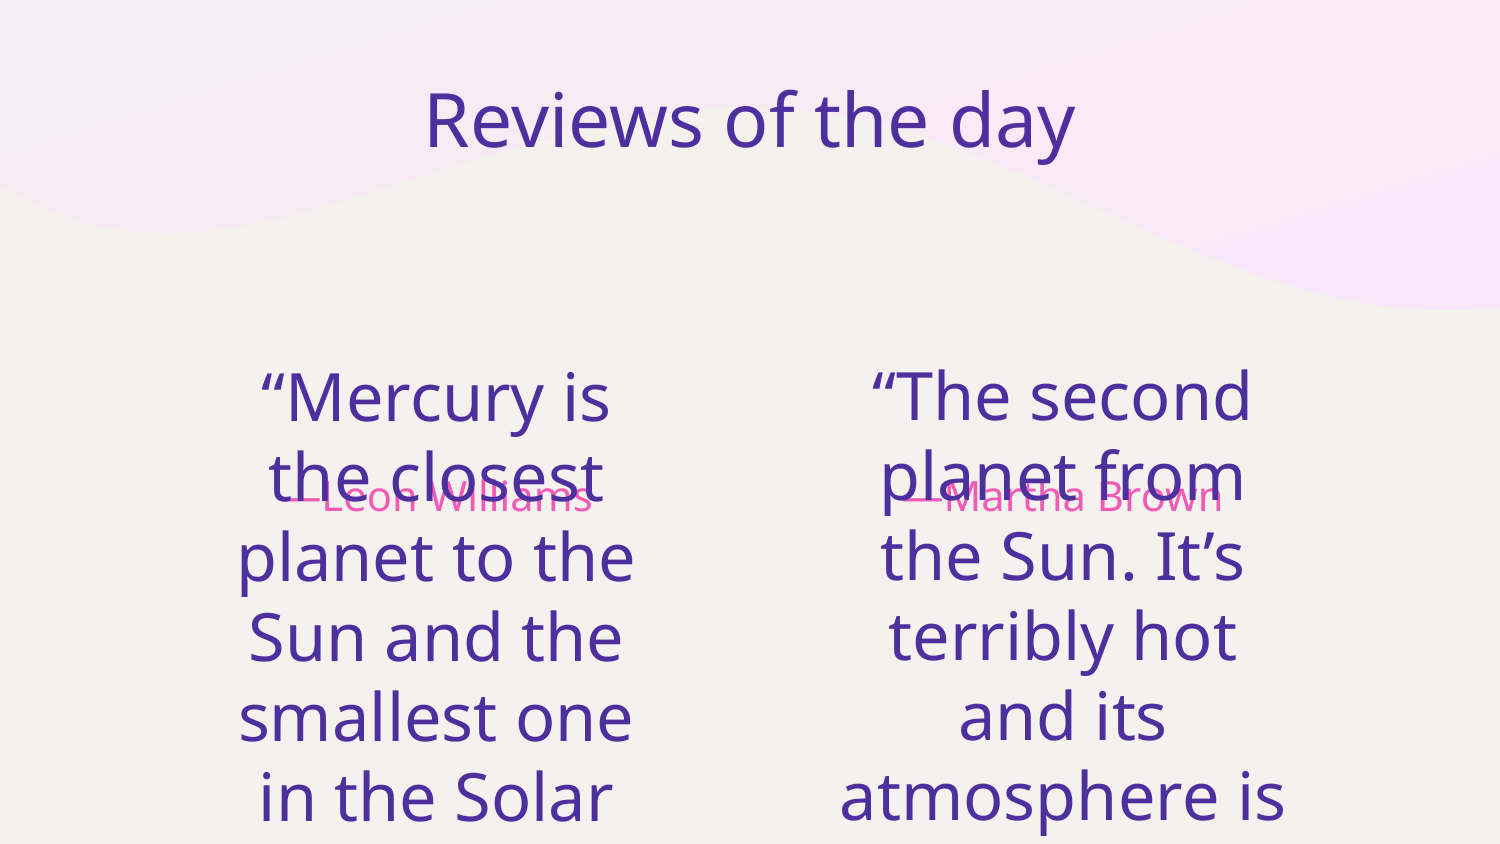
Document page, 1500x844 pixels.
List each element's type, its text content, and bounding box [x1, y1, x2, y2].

subtitle “Mercury is the closest planet to the Sun and the smallest one in the Solar System” [207, 354, 666, 490]
subtitle —Leon Williams [207, 490, 666, 533]
subtitle —Martha Brown [834, 489, 1292, 533]
title Reviews of the day [116, 72, 1383, 167]
subtitle “The second planet from the Sun. It’s terribly hot and its atmosphere is poisonous” [834, 353, 1293, 489]
